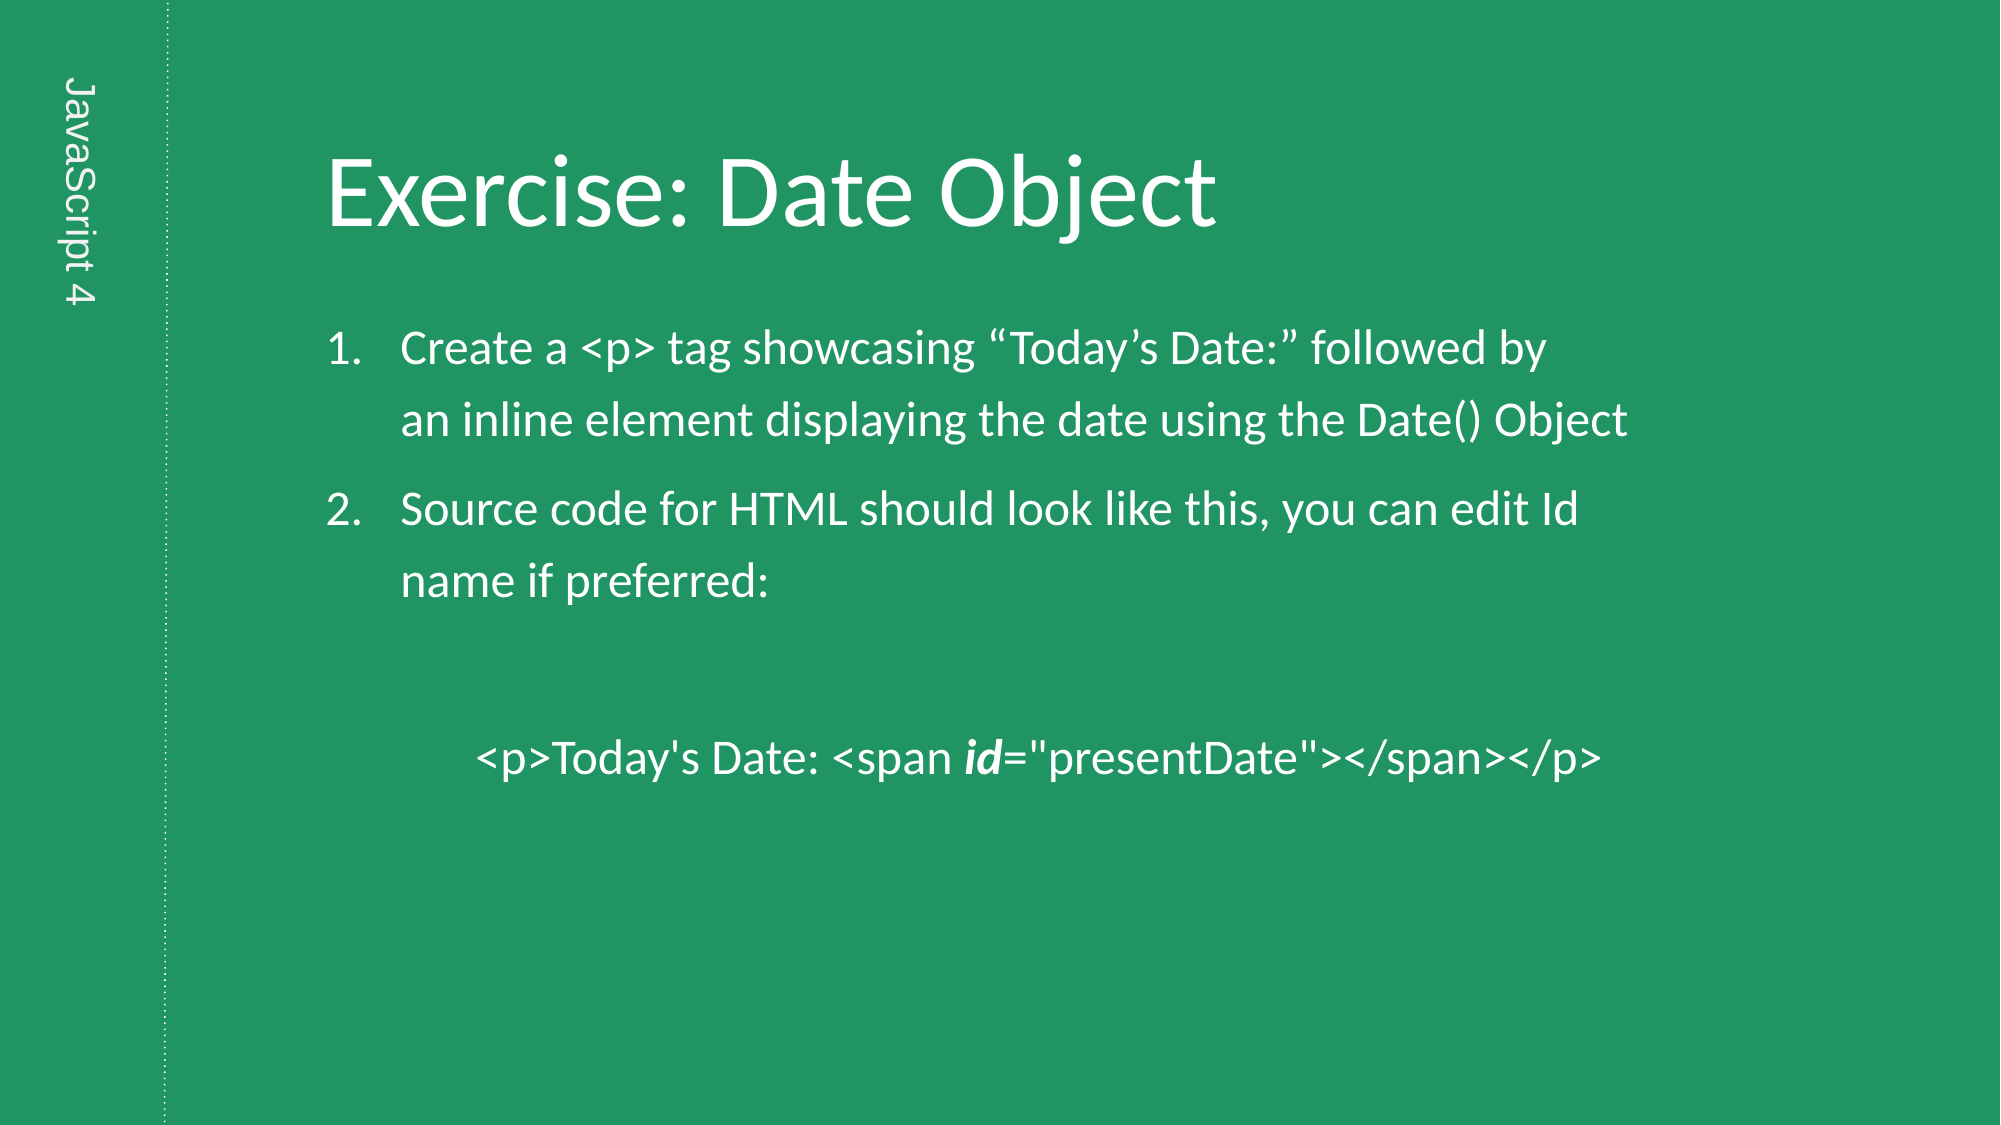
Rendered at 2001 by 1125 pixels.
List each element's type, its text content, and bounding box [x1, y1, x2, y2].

list Create a <p> tag showcasing “Today’s Date:” followed by an inline element displaying the date using the Date() Object Source code for HTML should look like this, you can edit Id name if preferred: <p>Today's Date: <span id="presentDate"></span></p> [310, 295, 1702, 835]
title Exercise: Date Object [310, 114, 2000, 265]
